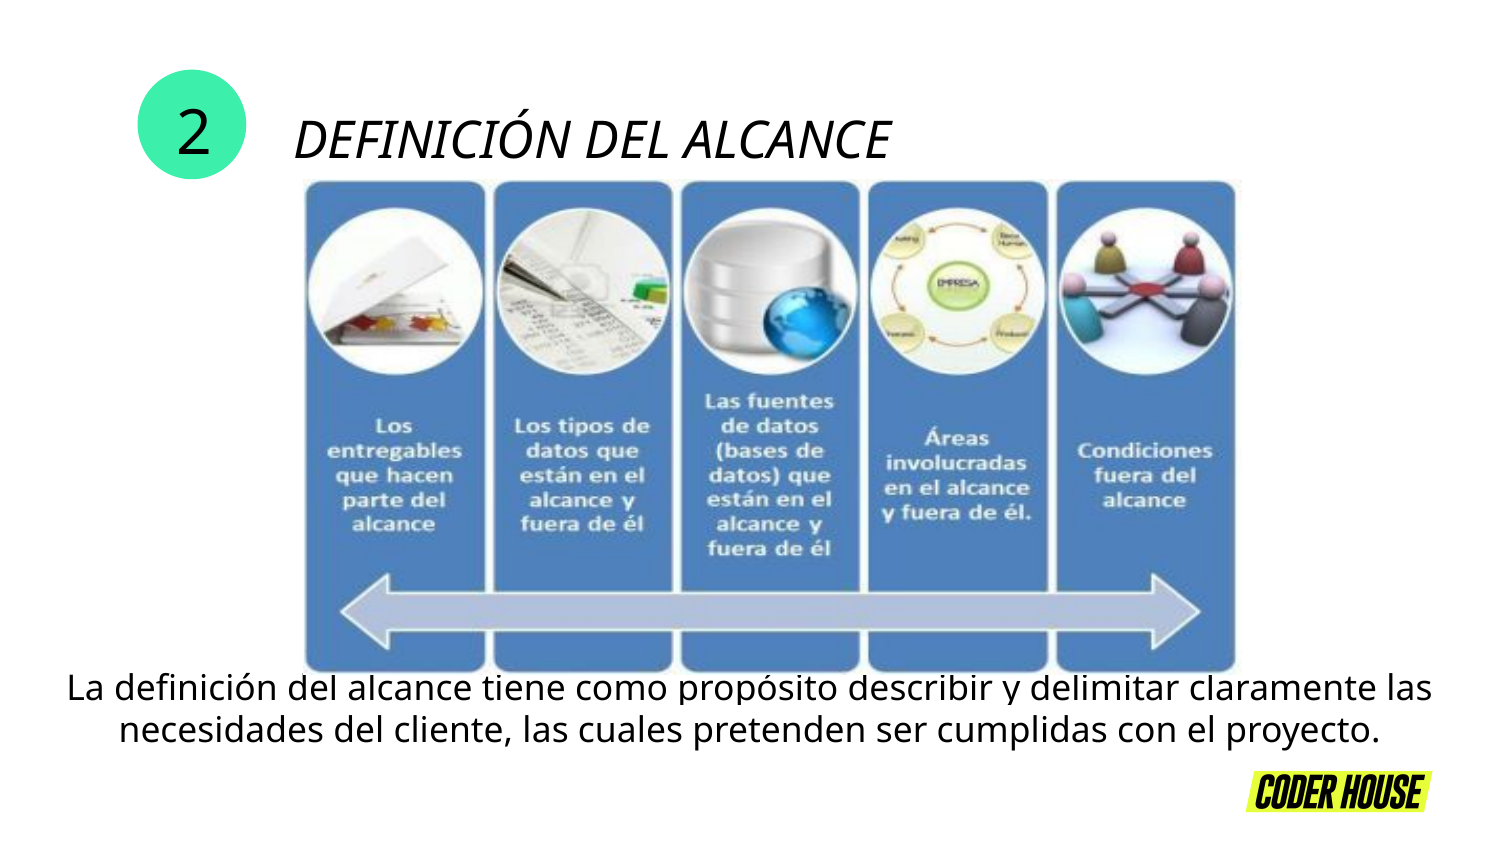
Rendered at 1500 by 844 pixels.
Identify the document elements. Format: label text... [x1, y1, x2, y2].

text_box [223, 79, 247, 170]
text_box La definición del alcance tiene como propósito describir y delimitar claramente las necesidades del cliente, las cuales pretenden ser cumplidas con el proyecto. [0, 649, 1500, 813]
text_box [164, 69, 220, 77]
text_box DEFINICIÓN DEL ALCANCE [278, 82, 1348, 192]
text_box [164, 172, 219, 180]
text_box [137, 79, 161, 170]
text_box 2 [161, 77, 223, 172]
picture [1241, 764, 1437, 819]
picture [303, 179, 1242, 676]
